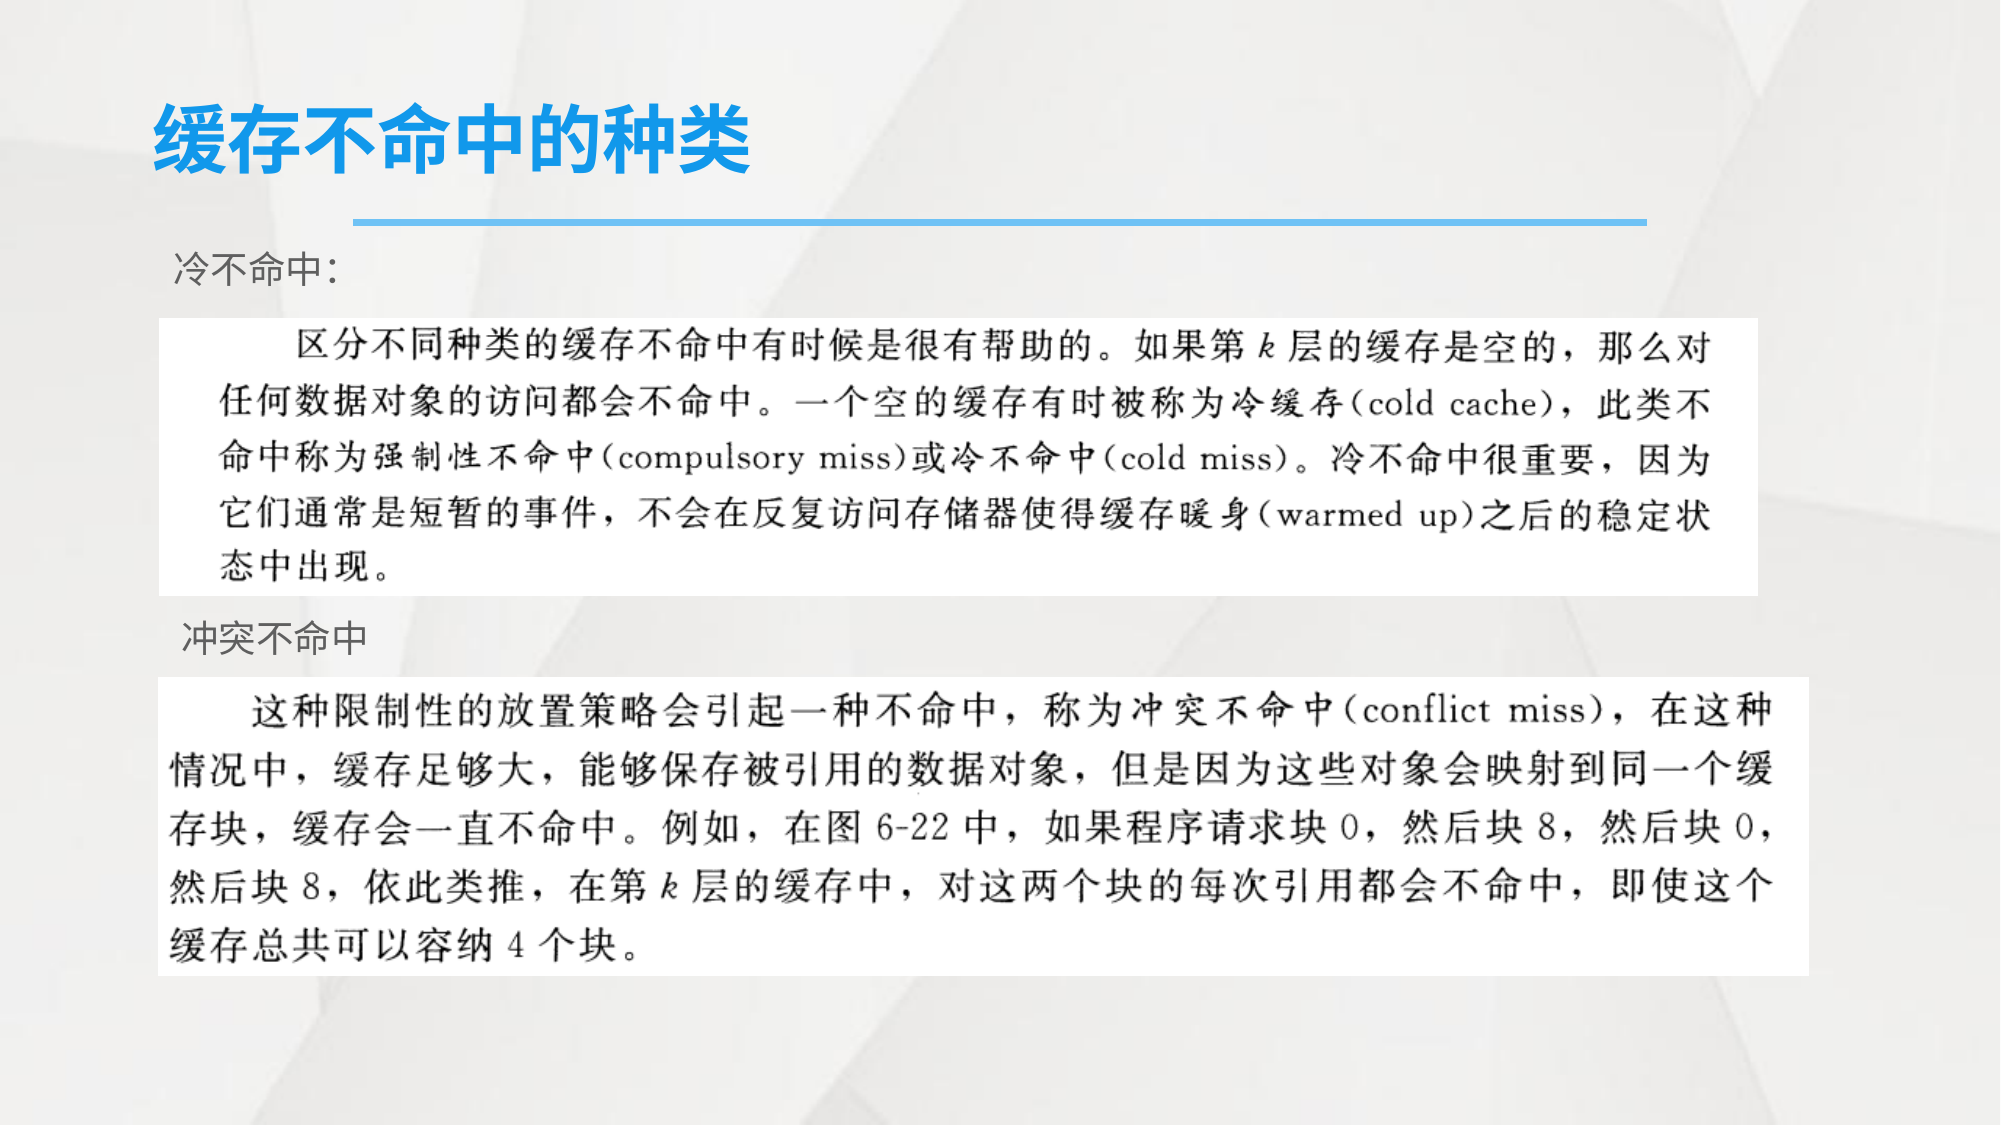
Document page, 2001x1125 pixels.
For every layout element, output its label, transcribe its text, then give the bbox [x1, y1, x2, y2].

title 缓存不命中的种类 [137, 59, 1863, 227]
text_box 冷不命中： [158, 238, 472, 299]
picture [0, 0, 2001, 1125]
text_box 冲突不命中 [166, 607, 439, 668]
